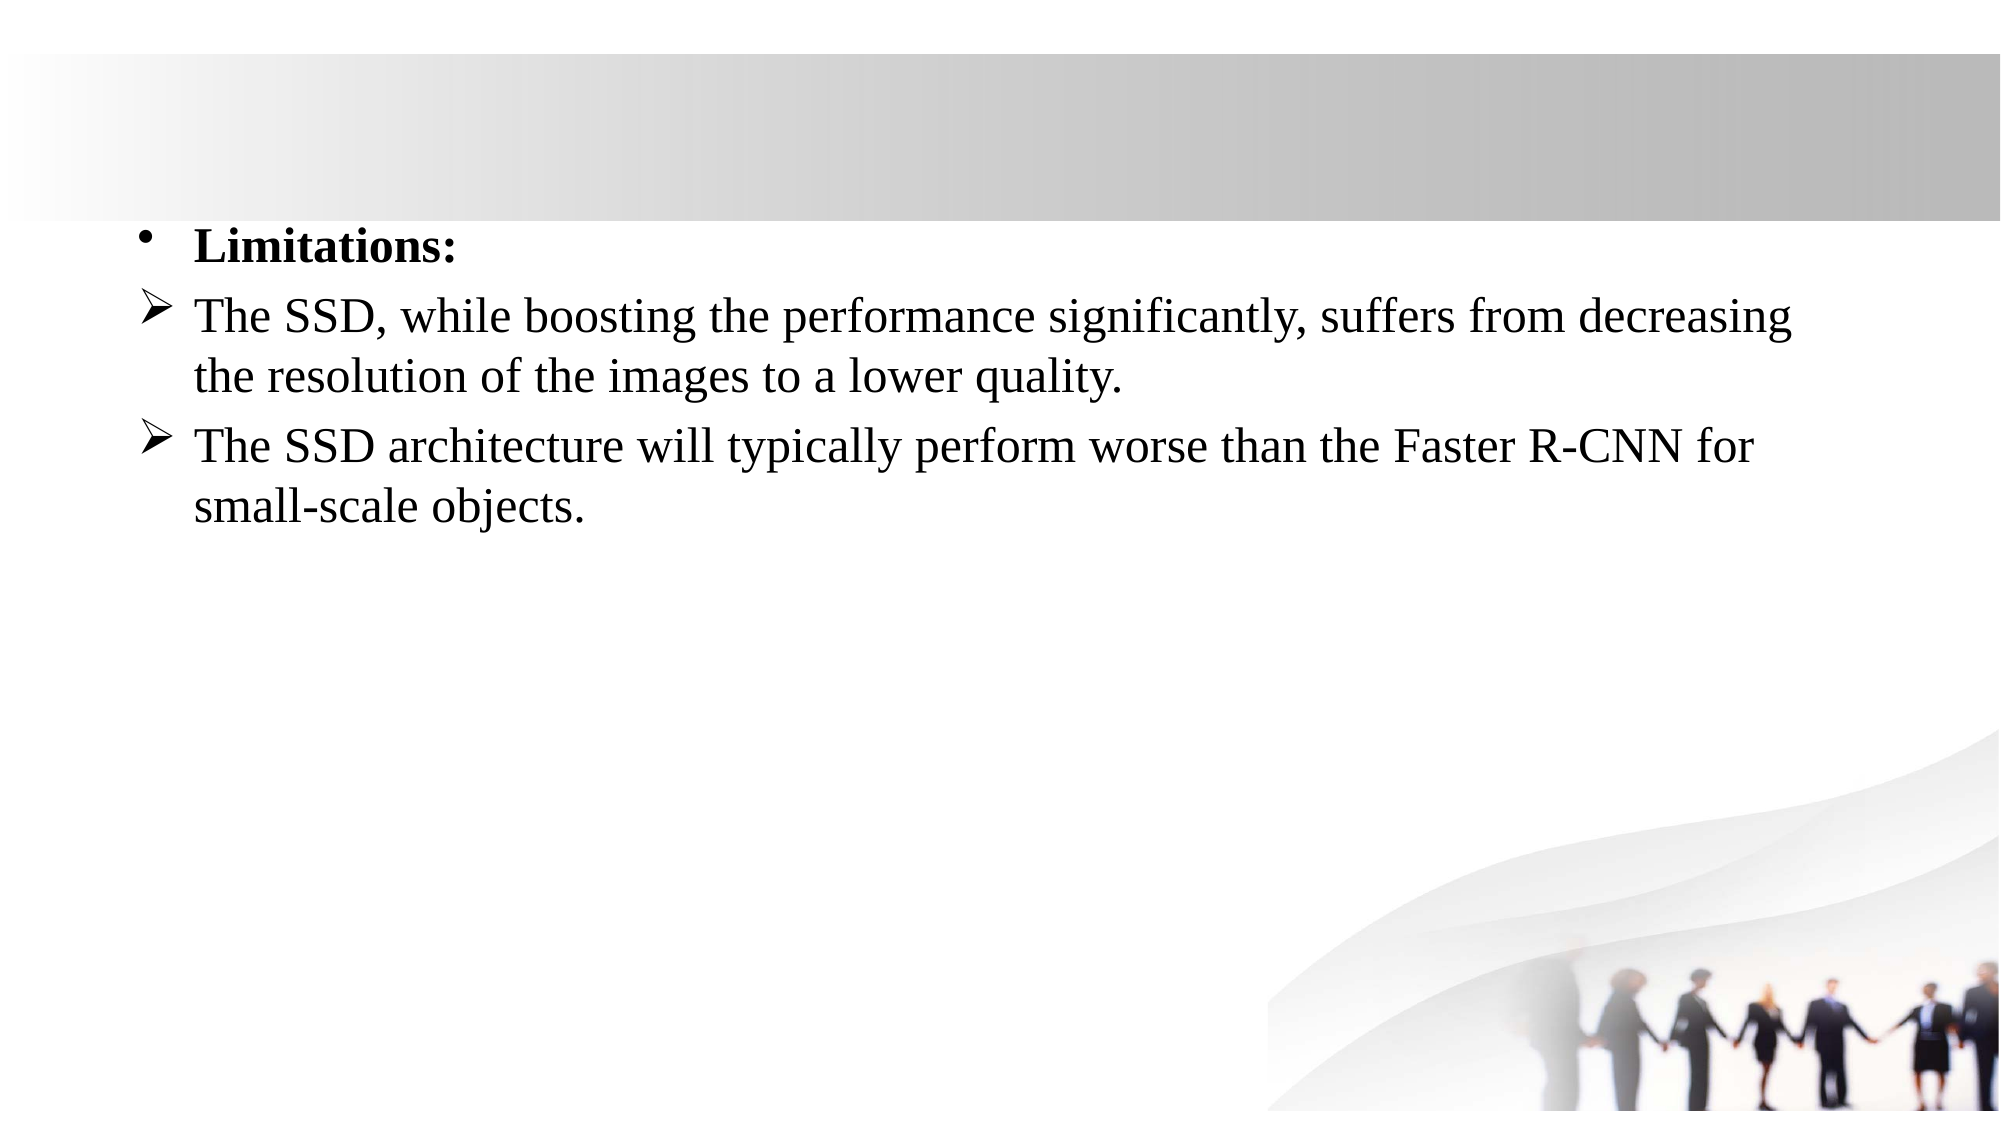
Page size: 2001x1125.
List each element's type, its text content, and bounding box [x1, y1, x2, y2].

picture [1267, 728, 1999, 1111]
list Limitations: The SSD, while boosting the performance significantly, suffers from decreasing the resolution of the images to a lower quality. The SSD architecture will typically perform worse than the Faster R-CNN for small-scale objects. [122, 205, 1848, 920]
